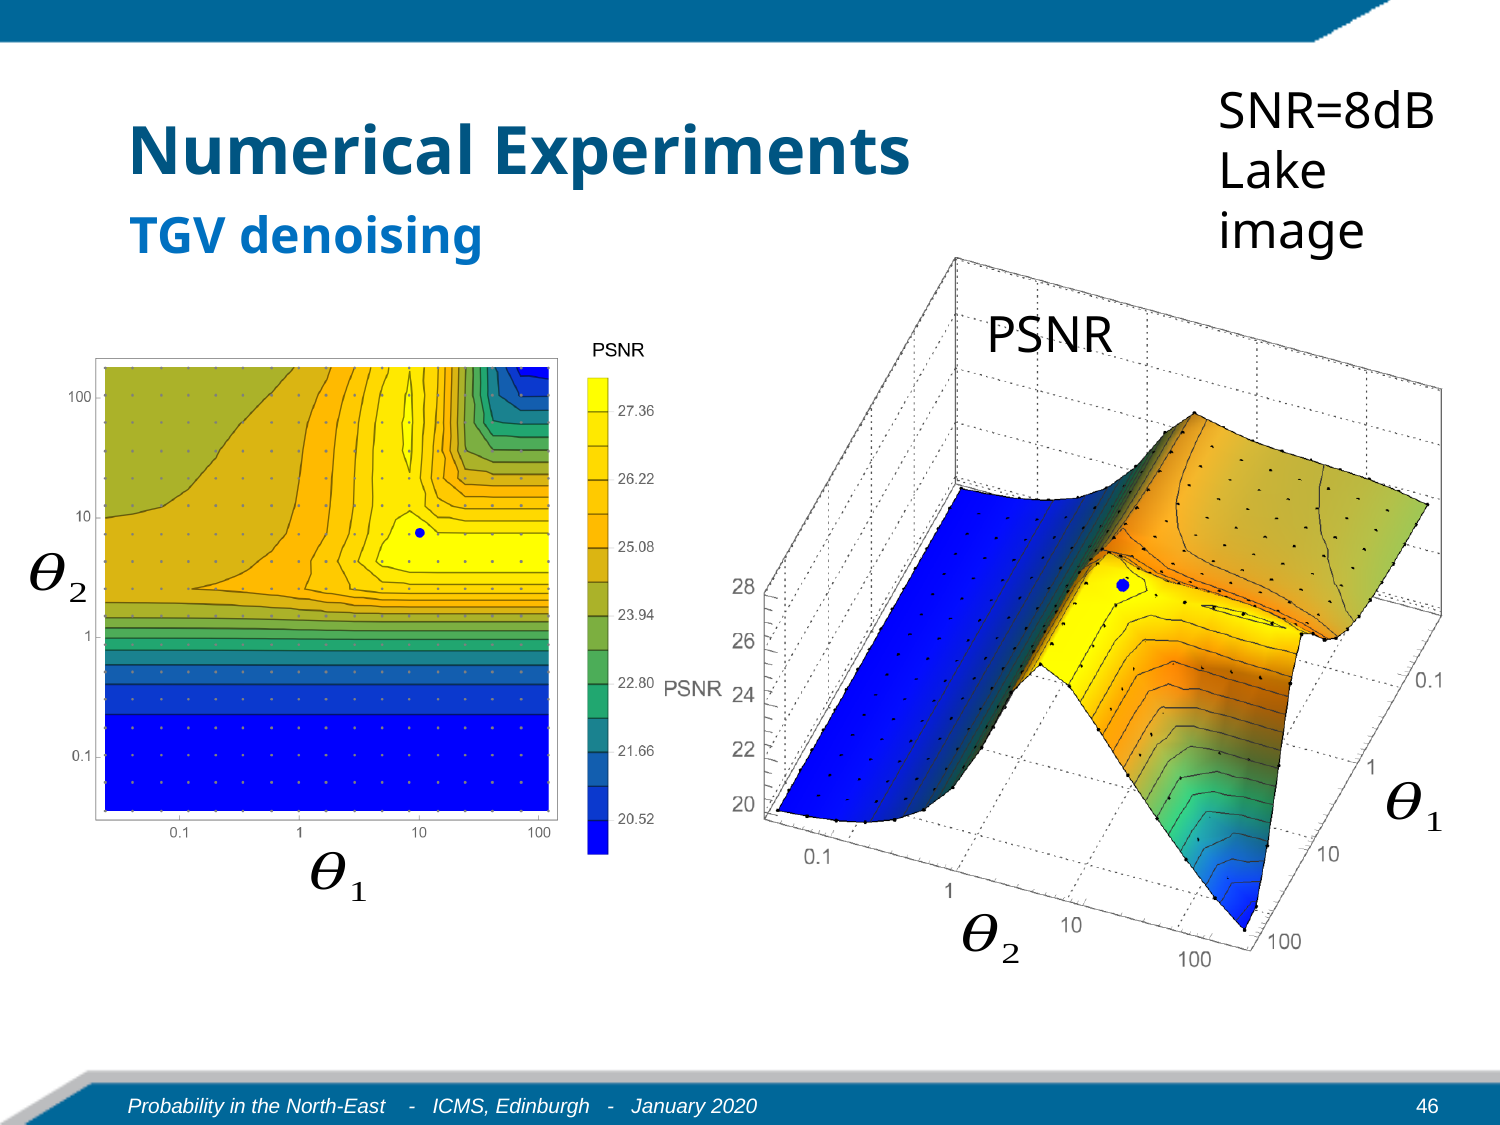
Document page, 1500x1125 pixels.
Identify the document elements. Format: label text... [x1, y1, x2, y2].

picture [0, 0, 1500, 1125]
slide_number 46 [1401, 1075, 1500, 1125]
title Numerical Experiments [112, 99, 1204, 288]
text_box SNR=8dB Lake image [1204, 70, 1484, 266]
text_box TGV denoising [114, 196, 1204, 272]
